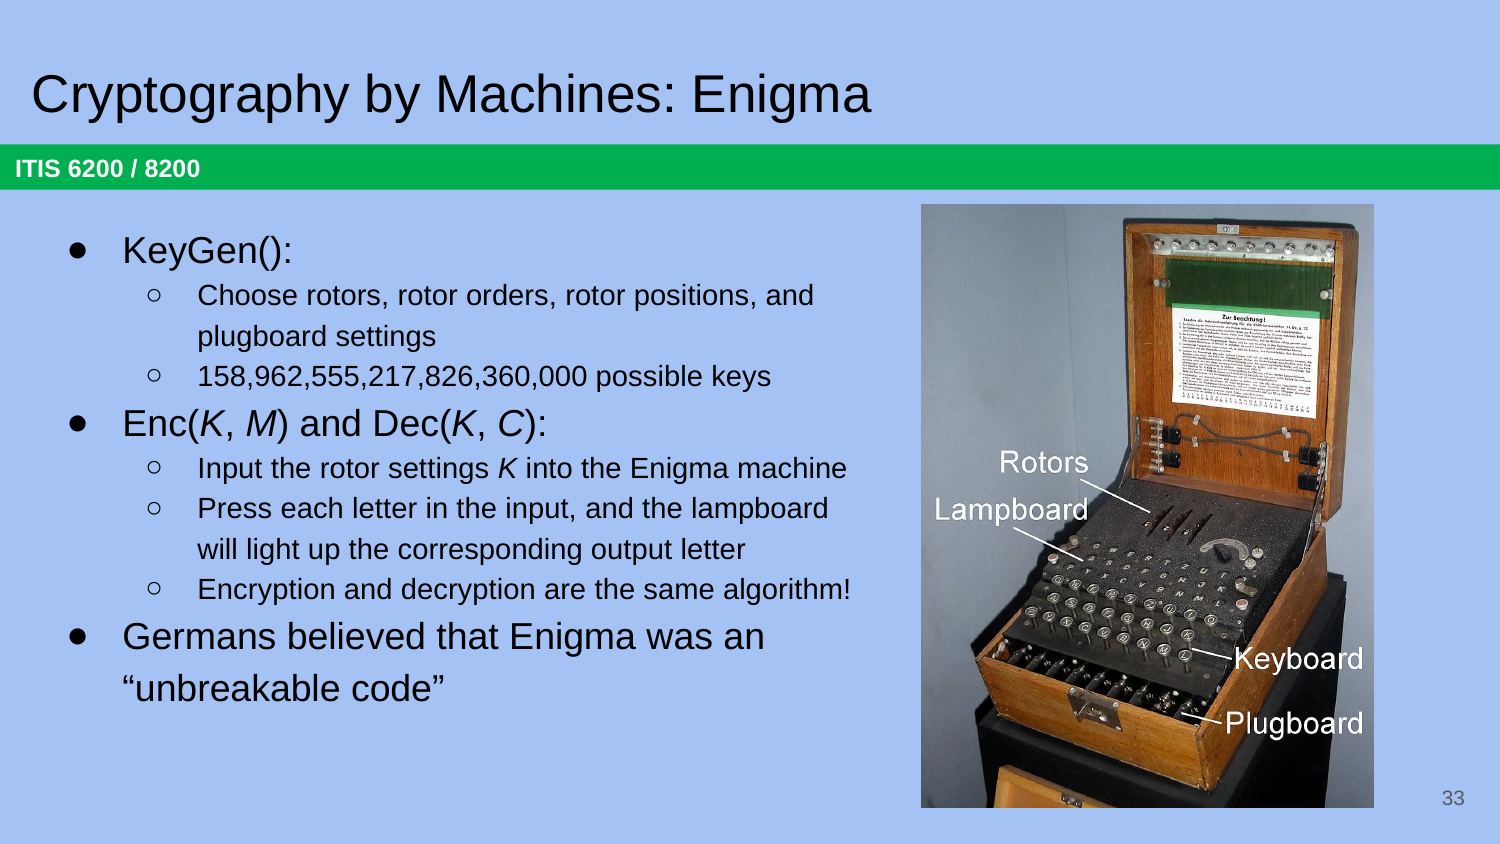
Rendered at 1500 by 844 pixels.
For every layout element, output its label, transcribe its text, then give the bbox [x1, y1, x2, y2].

title Cryptography by Machines: Enigma [16, 44, 1415, 139]
list KeyGen(): Choose rotors, rotor orders, rotor positions, and plugboard settings 158,962,555,217,826,360,000 possible keys Enc(K, M) and Dec(K, C): Input the rotor settings K into the Enigma machine Press each letter in the input, and the lampboard will light up the corresponding output letter Encryption and decryption are the same algorithm! Germans believed that Enigma was an “unbreakable code” [32, 204, 877, 823]
picture [921, 204, 1375, 809]
slide_number 33 [1389, 764, 1480, 830]
